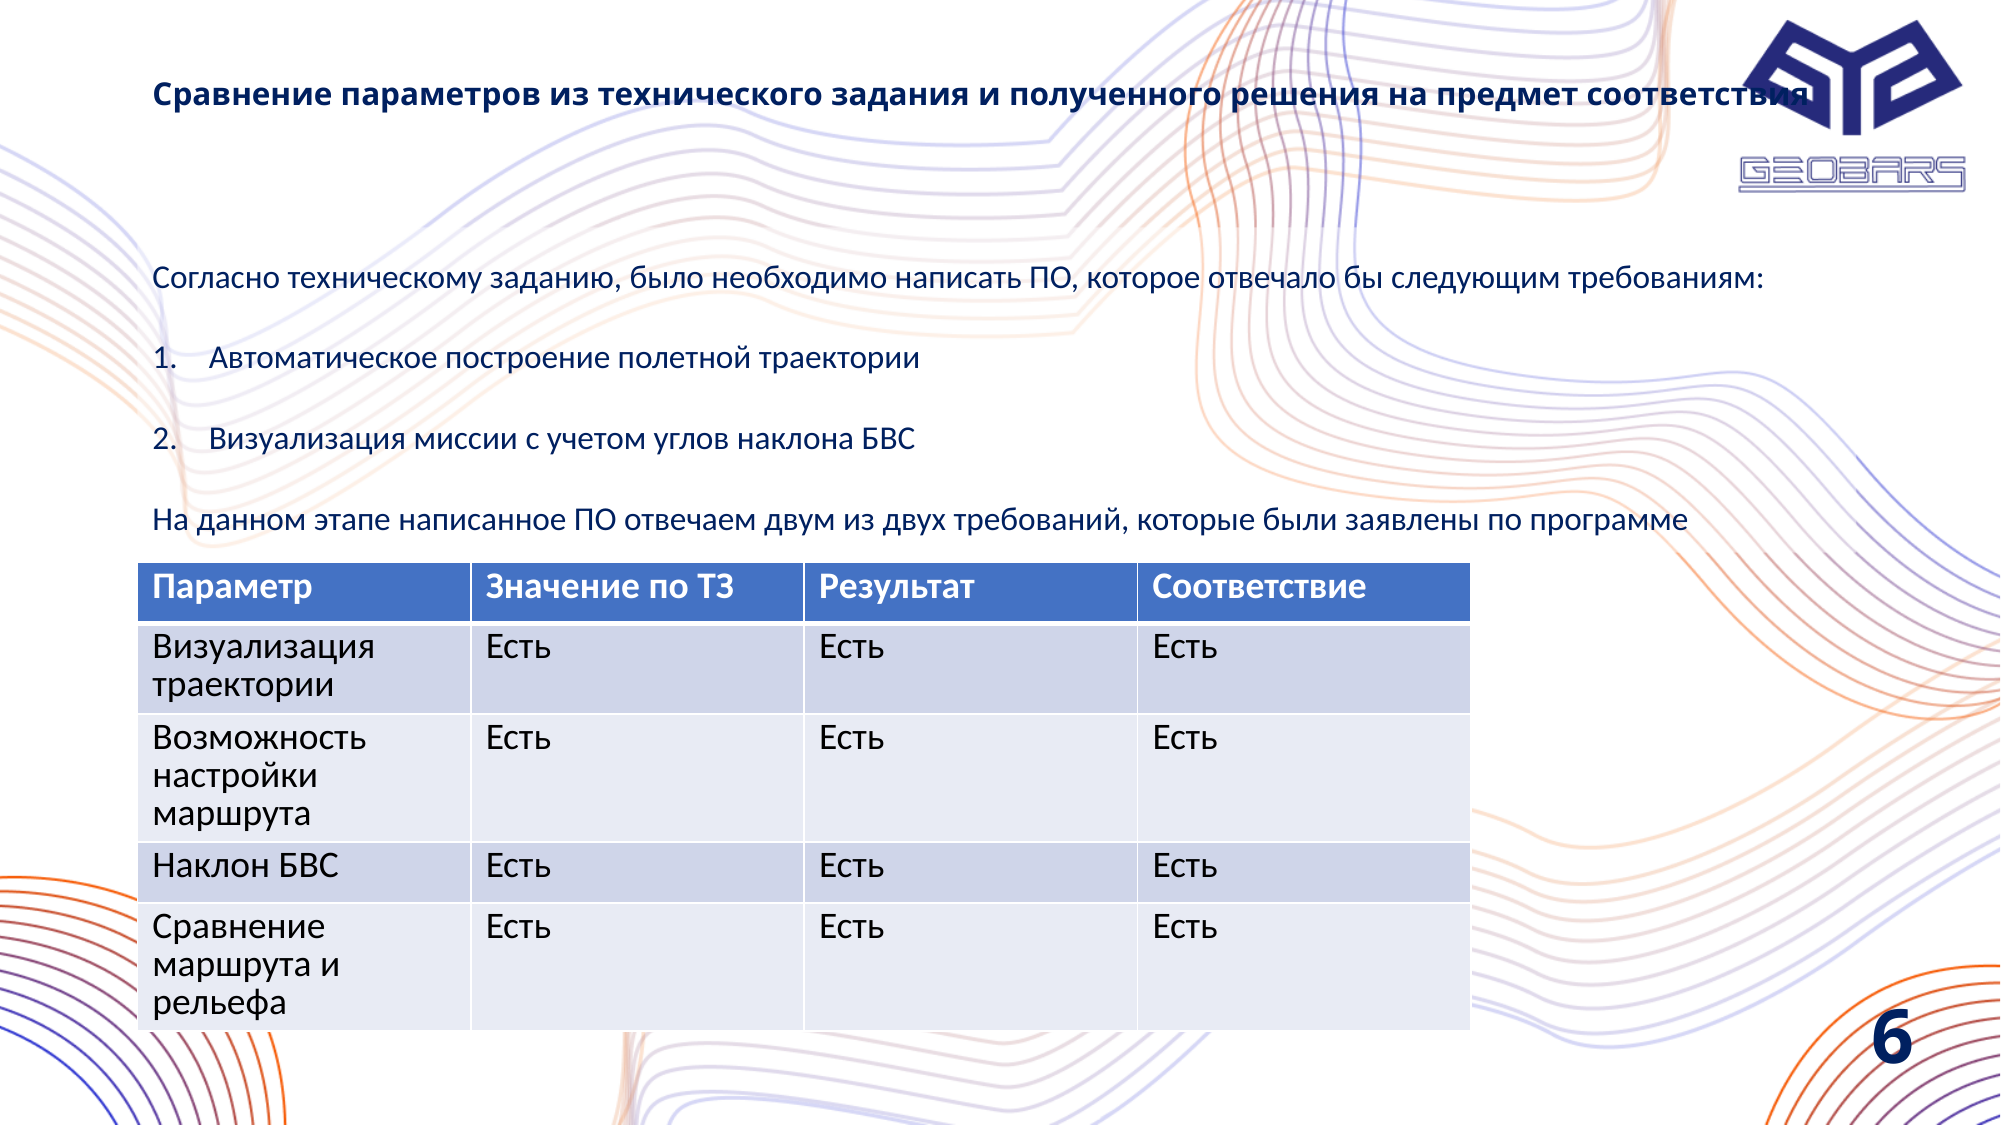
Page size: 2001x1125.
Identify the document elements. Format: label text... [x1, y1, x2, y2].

table_cell Есть [805, 904, 1137, 1030]
table_cell Есть [472, 904, 803, 1030]
table_cell Возможность настройки маршрута [138, 715, 470, 841]
table_header Результат [805, 563, 1137, 621]
table_header Соответствие [1138, 563, 1470, 621]
table_cell Сравнение маршрута и рельефа [138, 904, 470, 1030]
picture [0, 0, 2001, 1125]
table_cell Визуализация траектории [138, 626, 470, 713]
table_header Параметр [138, 563, 470, 621]
table_cell Есть [472, 626, 803, 713]
table_cell Есть [1138, 715, 1470, 841]
title Сравнение параметров из технического задания и полученного решения на предмет соответствия [137, 59, 1831, 131]
table_cell Есть [1138, 843, 1470, 902]
table_cell Есть [1138, 626, 1470, 713]
table_header Значение по ТЗ [472, 563, 803, 621]
list Согласно техническому заданию, было необходимо написать ПО, которое отвечало бы следующим требованиям: Автоматическое построение полетной траектории Визуализация миссии с учетом углов наклона БВС На данном этапе написанное ПО отвечаем двум из двух требований, которые были заявлены по программе [137, 227, 1857, 553]
table_cell Есть [805, 715, 1137, 841]
table_cell Есть [805, 843, 1137, 902]
table_cell Есть [472, 715, 803, 841]
table_cell Есть [472, 843, 803, 902]
table_cell Есть [1138, 904, 1470, 1030]
table_cell Наклон БВС [138, 843, 470, 902]
table_cell Есть [805, 626, 1137, 713]
text_box 6 [1856, 980, 1933, 1086]
